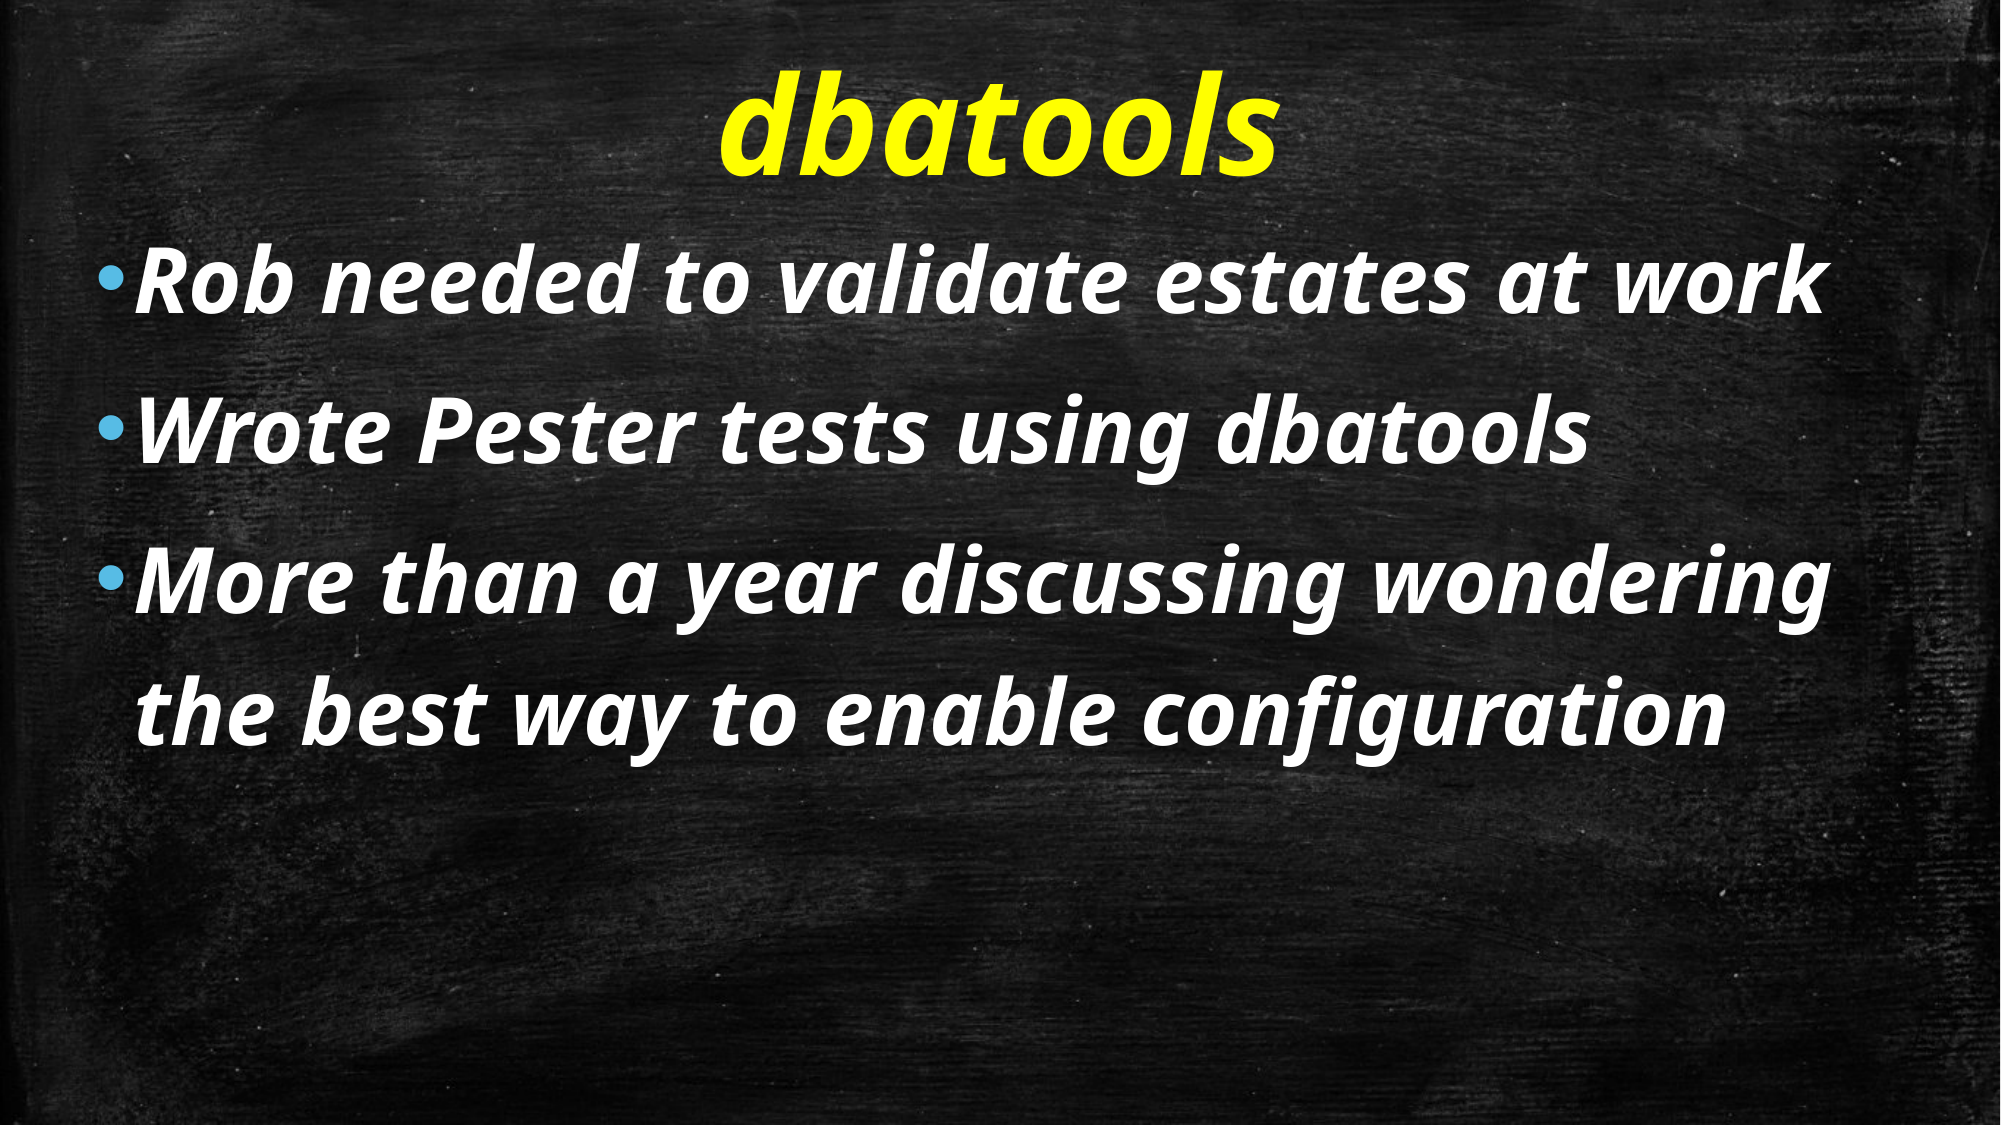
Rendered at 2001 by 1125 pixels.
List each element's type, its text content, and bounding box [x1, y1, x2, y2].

list Rob needed to validate estates at work Wrote Pester tests using dbatools More than a year discussing wondering the best way to enable configuration [80, 133, 1883, 939]
title dbatools [249, 45, 1751, 213]
